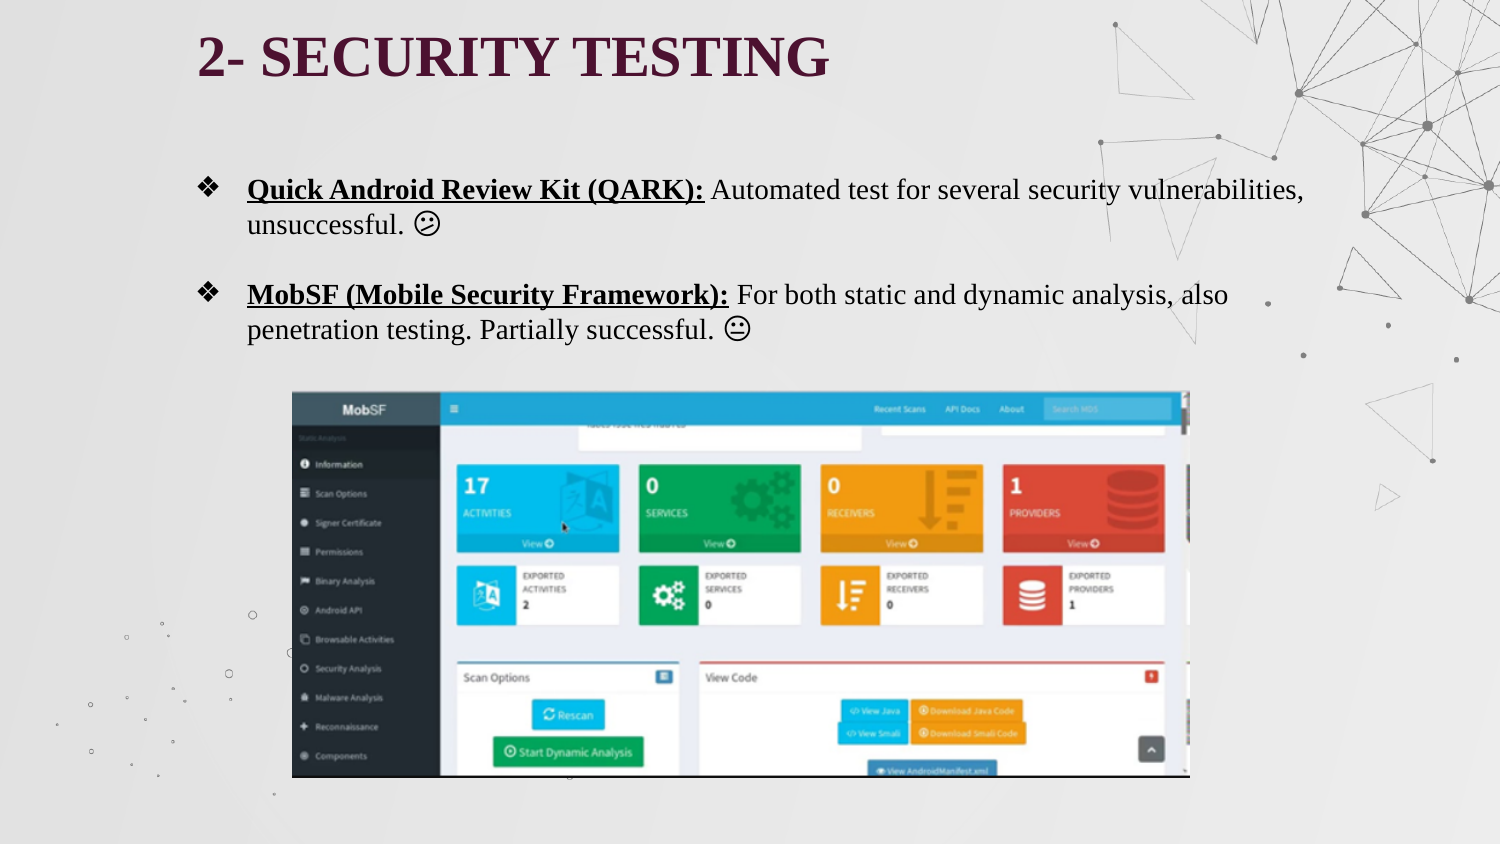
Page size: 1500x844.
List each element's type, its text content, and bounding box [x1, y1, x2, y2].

text_box 2- SECURITY TESTING [182, 3, 1145, 141]
picture [0, 0, 1500, 844]
text_box Quick Android Review Kit (QARK): Automated test for several security vulnerabilities, unsuccessful. 😕 MobSF (Mobile Security Framework): For both static and dynamic analysis, also penetration testing. Partially successful. 😐 [157, 155, 1326, 721]
